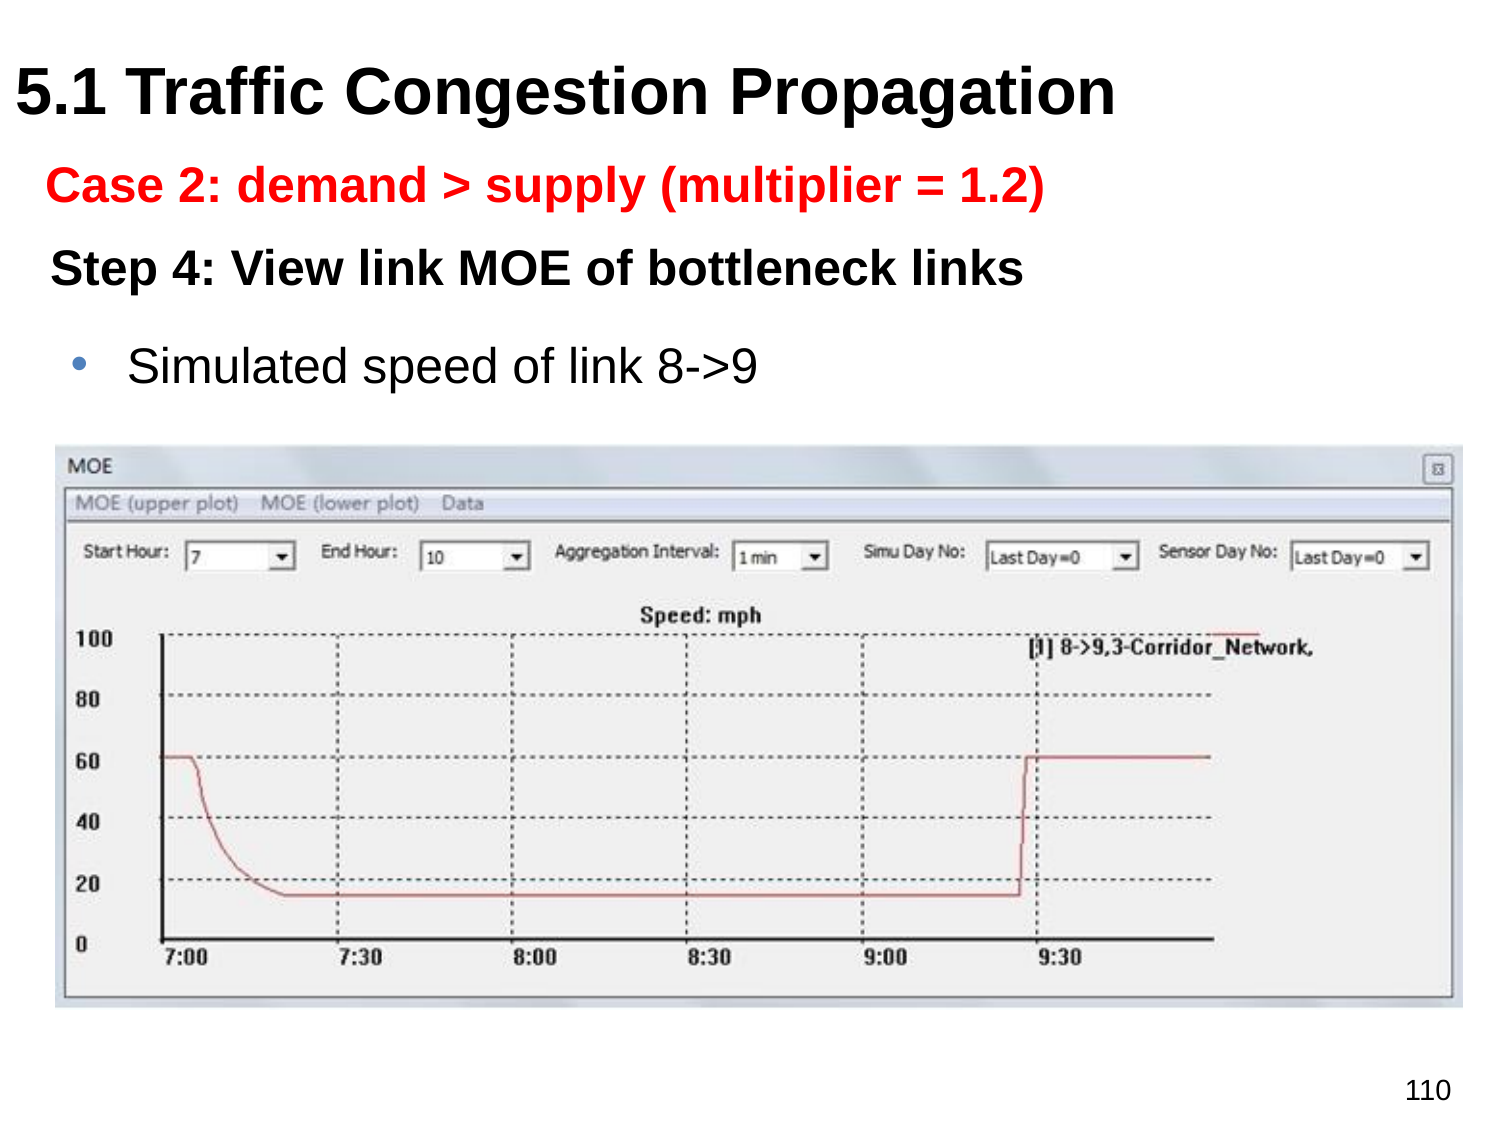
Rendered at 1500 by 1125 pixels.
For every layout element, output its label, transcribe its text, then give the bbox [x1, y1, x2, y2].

text_box Case 2: demand > supply (multiplier = 1.2) [29, 112, 1386, 252]
text_box 110 [1390, 1063, 1482, 1124]
text_box Step 4: View link MOE of bottleneck links [35, 203, 1459, 329]
list Simulated speed of link 8->9 [55, 325, 1459, 443]
picture [55, 443, 1463, 1011]
text_box 5.1 Traffic Congestion Propagation [0, 4, 1500, 172]
